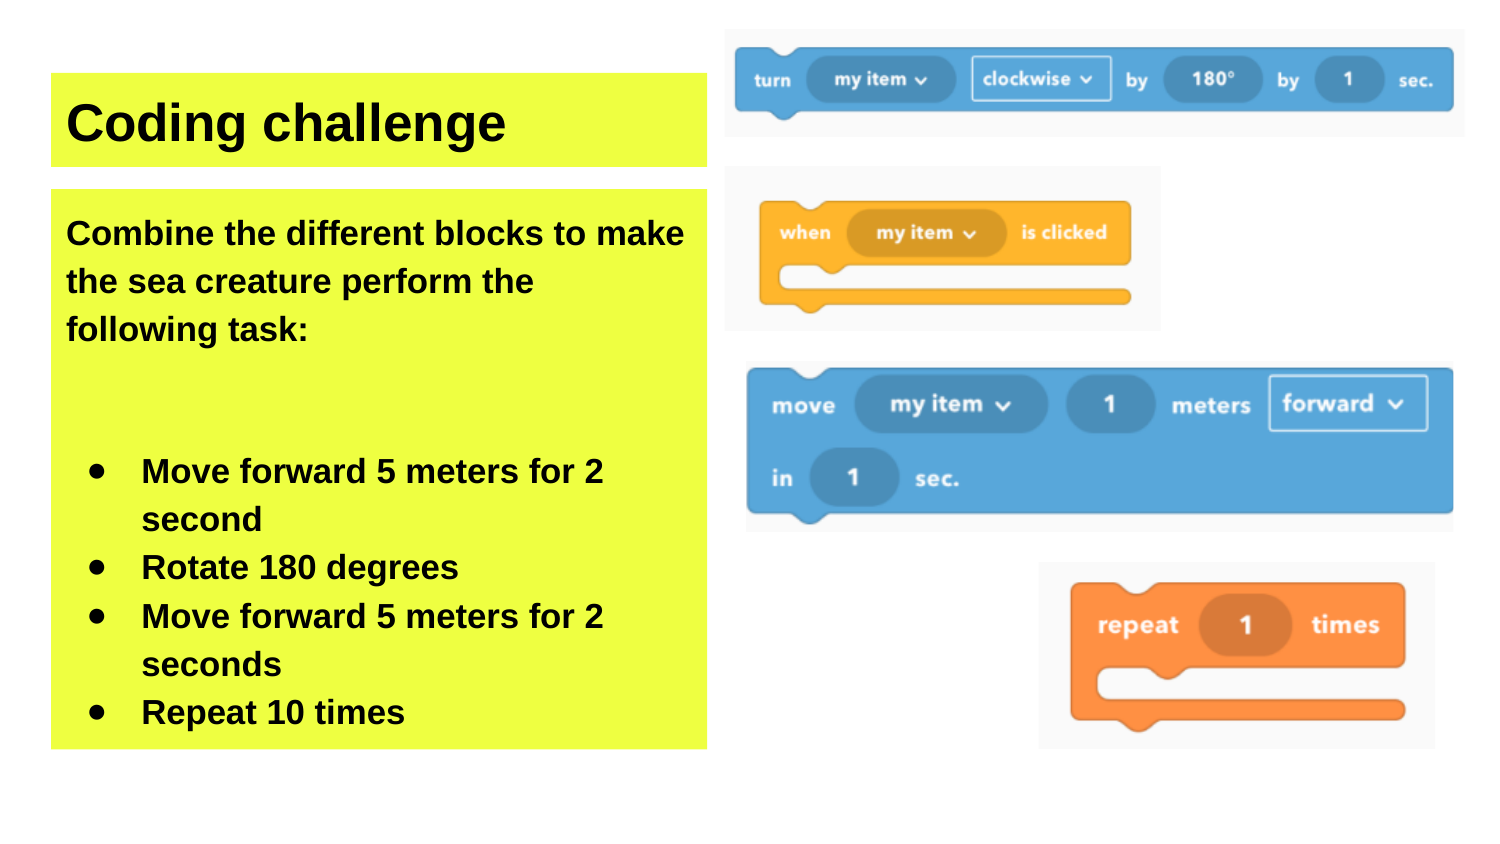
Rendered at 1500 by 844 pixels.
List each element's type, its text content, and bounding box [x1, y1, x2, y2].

title Coding challenge [51, 72, 708, 167]
picture [724, 29, 1476, 137]
picture [745, 360, 1454, 532]
list Combine the different blocks to make the sea creature perform the following task: Move forward 5 meters for 2 second Rotate 180 degrees Move forward 5 meters for 2 seconds Repeat 10 times [51, 189, 708, 750]
picture [1038, 561, 1436, 749]
picture [724, 166, 1161, 331]
